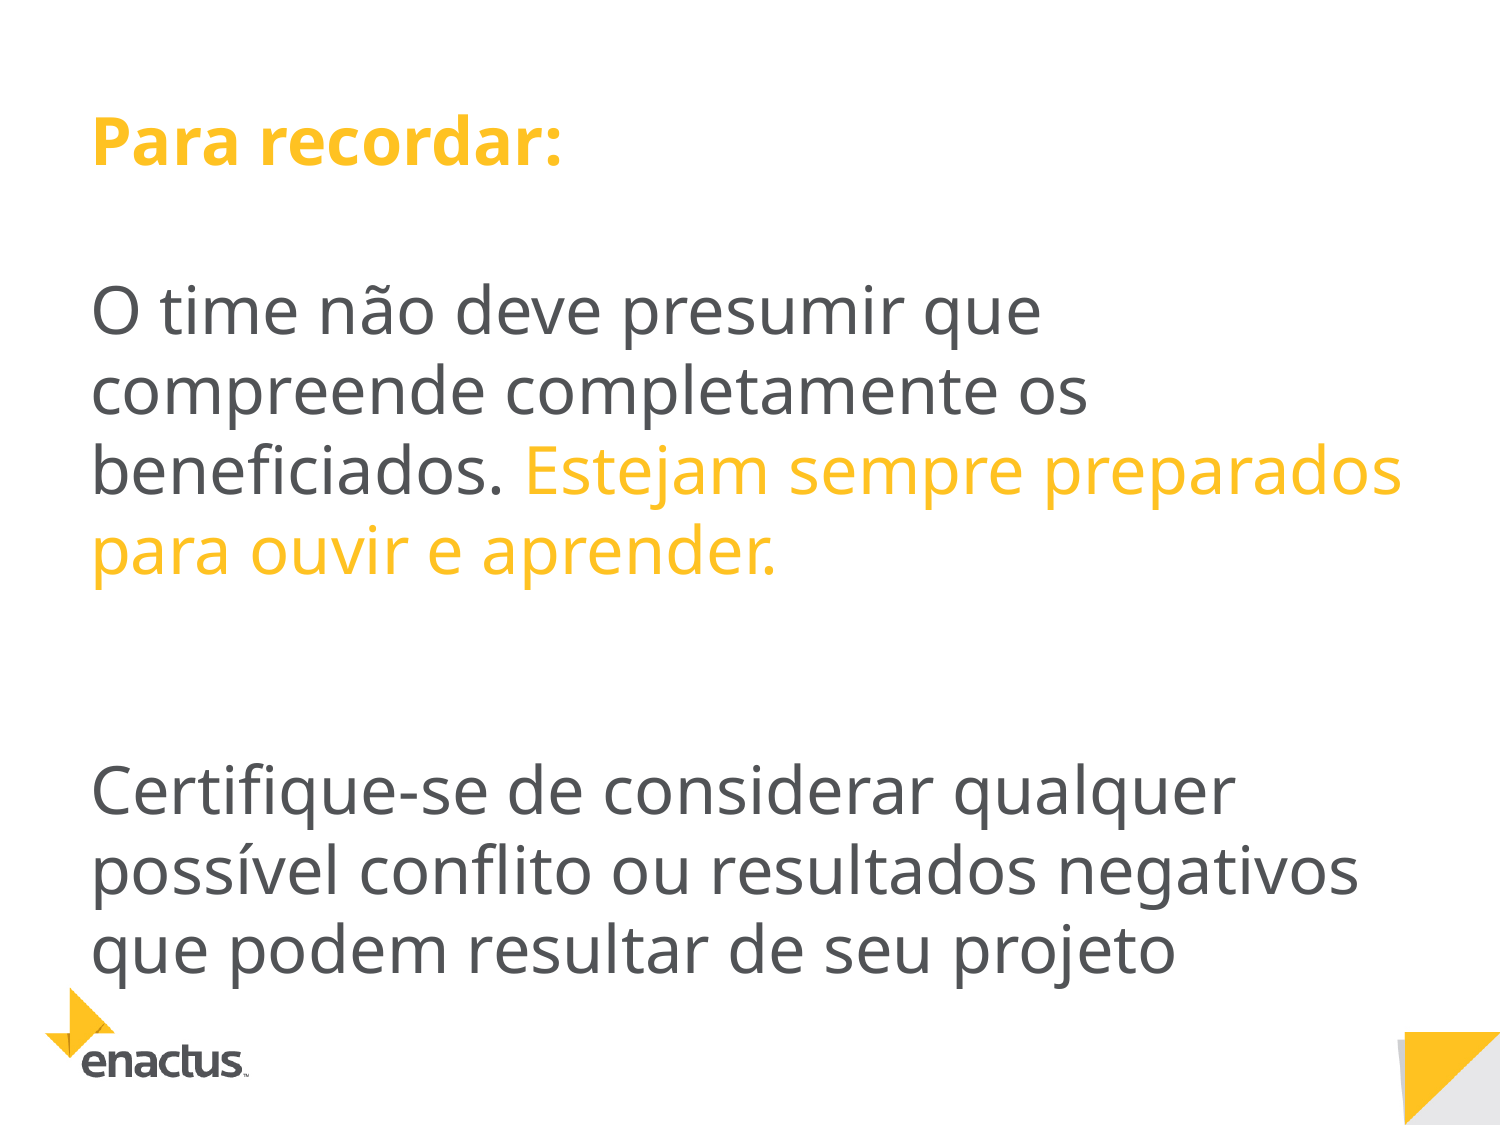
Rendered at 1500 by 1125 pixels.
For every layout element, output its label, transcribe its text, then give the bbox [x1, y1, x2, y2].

list O time não deve presumir que compreende completamente os beneficiados. Estejam sempre preparados para ouvir e aprender. Certifique-se de considerar qualquer possível conflito ou resultados negativos que podem resultar de seu projeto [75, 180, 1425, 956]
title Para recordar: [75, 45, 1425, 180]
picture [0, 978, 1500, 1125]
